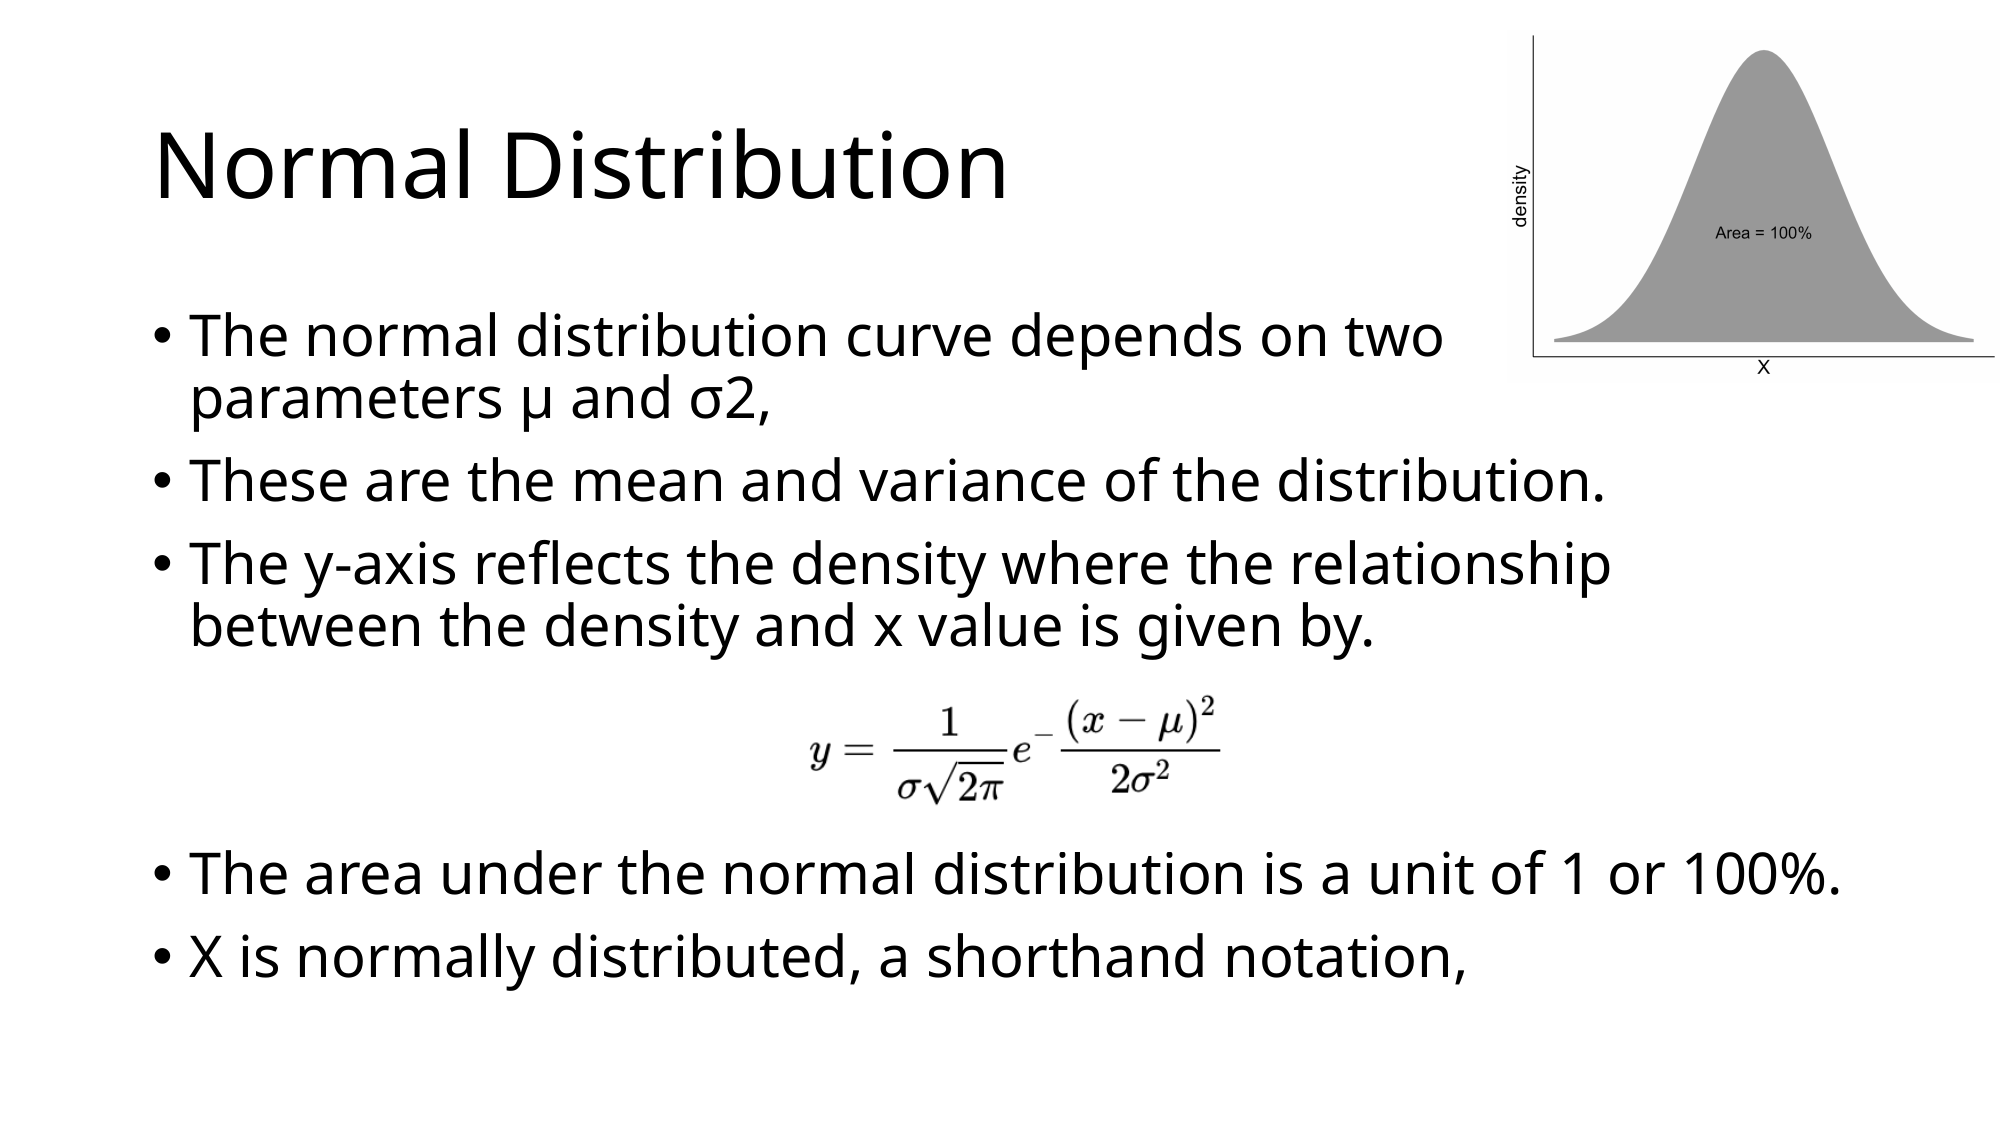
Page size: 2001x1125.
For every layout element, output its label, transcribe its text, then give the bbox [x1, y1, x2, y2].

picture [767, 665, 1275, 852]
picture [1507, 30, 2000, 383]
title Normal Distribution [137, 59, 1507, 278]
